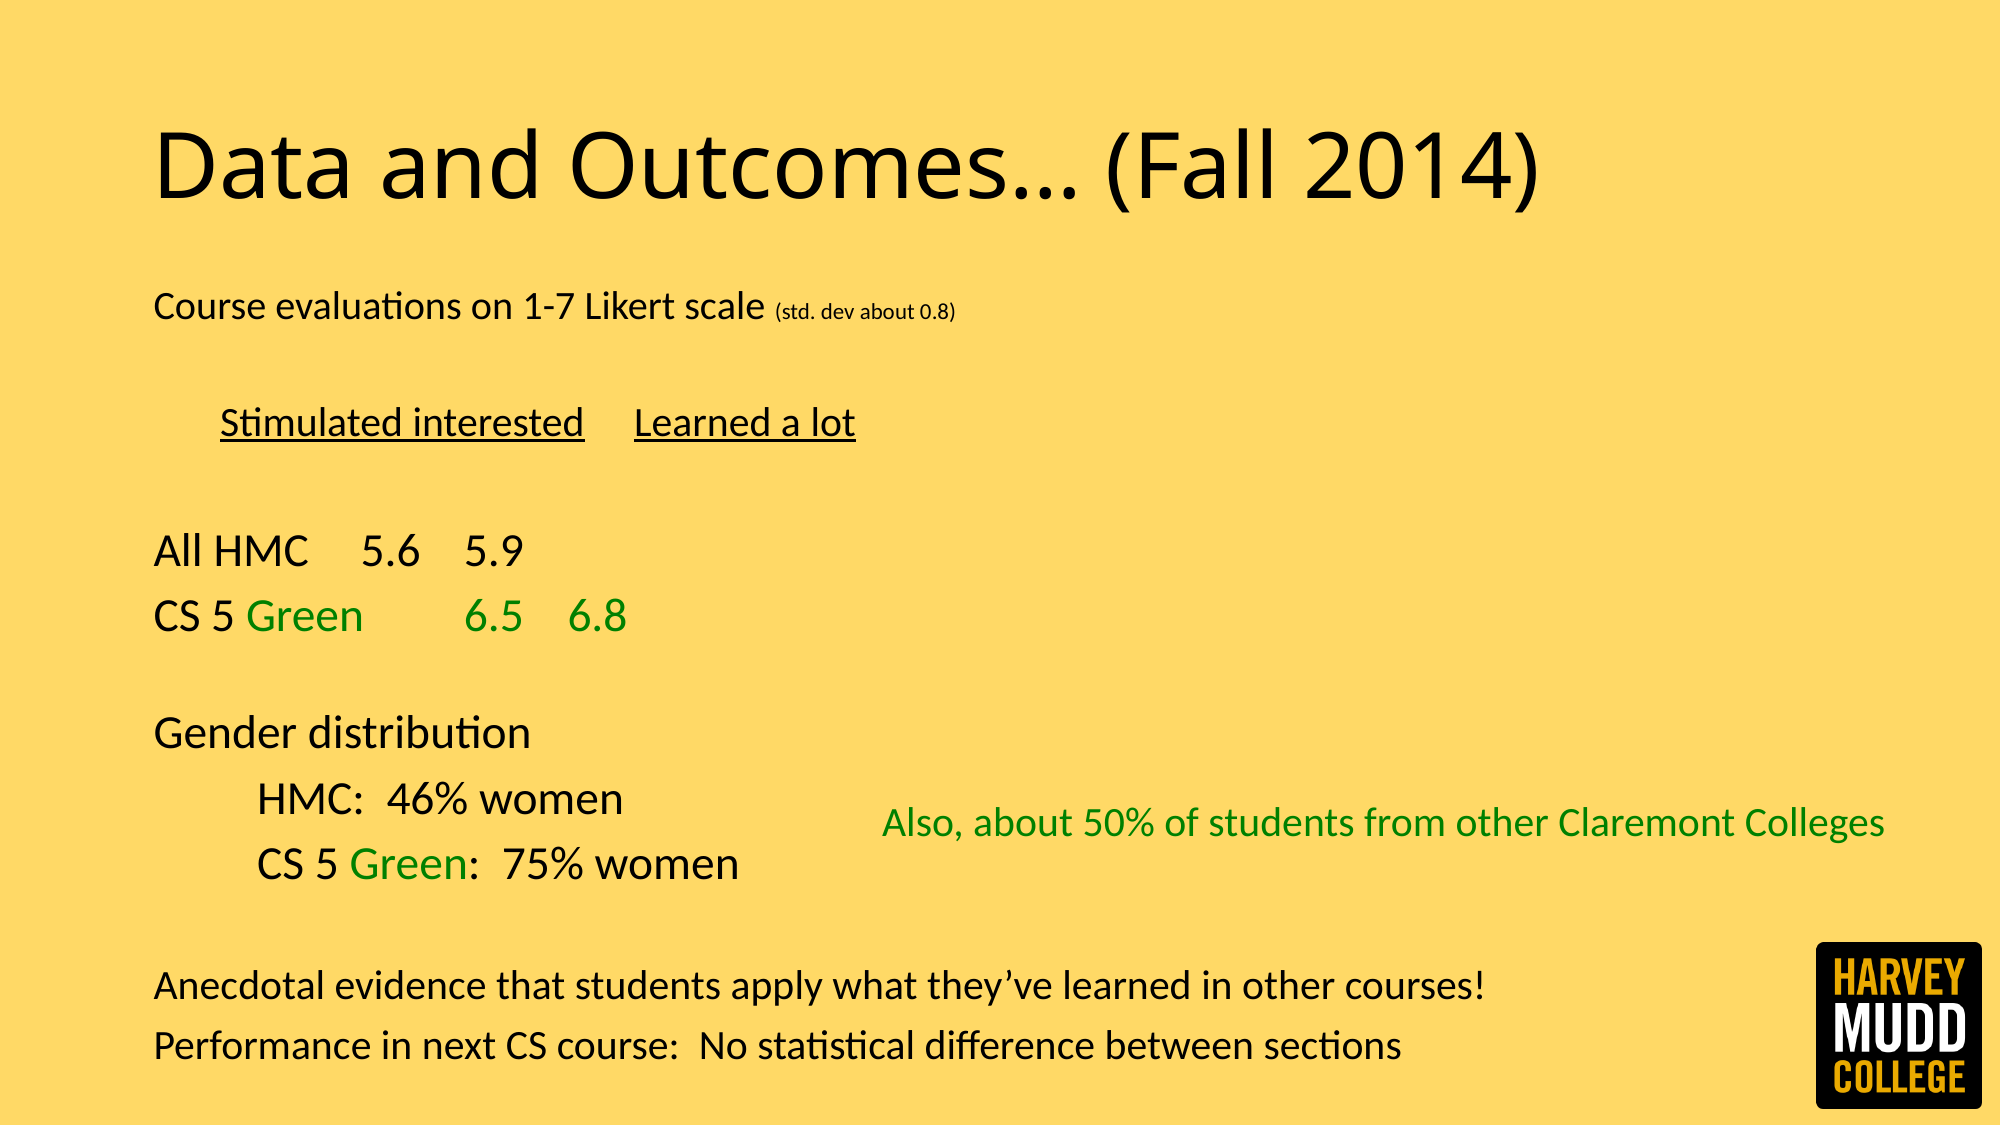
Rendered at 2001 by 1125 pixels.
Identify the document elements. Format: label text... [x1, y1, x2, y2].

text_box Also, about 50% of students from other Claremont Colleges [867, 787, 1901, 903]
title Data and Outcomes… (Fall 2014) [137, 59, 1863, 278]
text_box Course evaluations on 1-7 Likert scale (std. dev about 0.8) Stimulated interested Learned a lot All HMC 5.6 5.9 CS 5 Green 6.5 6.8 Gender distribution HMC: 46% women CS 5 Green: 75% women Anecdotal evidence that students apply what they’ve learned in other courses! Performance in next CS course: No statistical difference between sections [138, 277, 1907, 1083]
picture [1815, 942, 1982, 1109]
